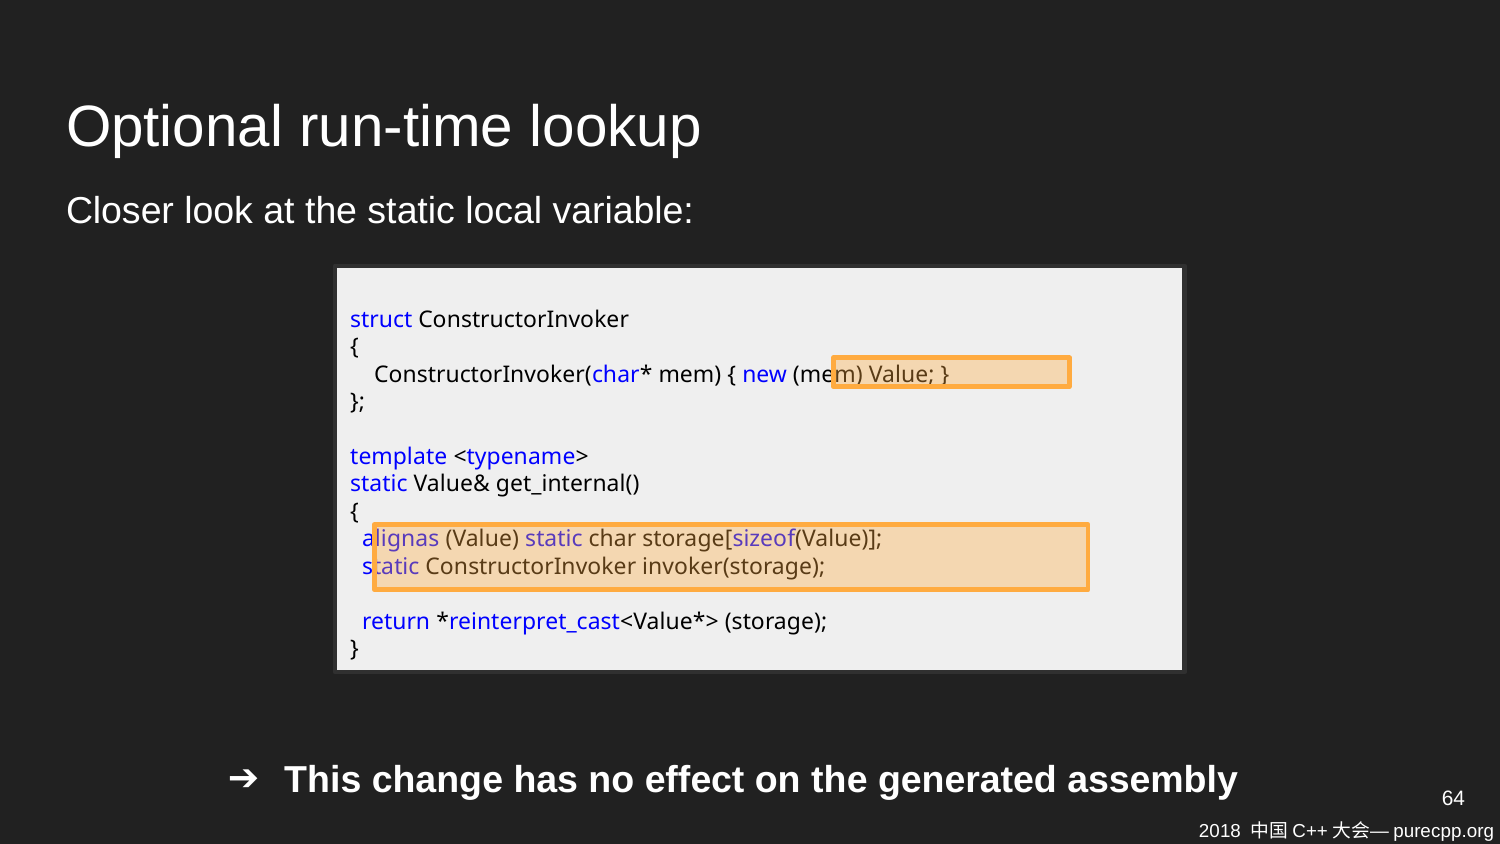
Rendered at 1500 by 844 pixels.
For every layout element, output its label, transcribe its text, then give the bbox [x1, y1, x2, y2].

text_box struct ConstructorInvoker { ConstructorInvoker(char* mem) { new (mem) Value; } }; template <typename> static Value& get_internal() { alignas (Value) static char storage[sizeof(Value)]; static ConstructorInvoker invoker(storage); return *reinterpret_cast<Value*> (storage); } [335, 265, 1185, 672]
list Closer look at the static local variable: [51, 164, 1449, 238]
text_box This change has no effect on the generated assembly [62, 727, 1385, 822]
title Optional run-time lookup [51, 72, 1449, 164]
text_box [374, 524, 1089, 590]
text_box [833, 357, 1070, 387]
slide_number 64 [1389, 764, 1480, 830]
